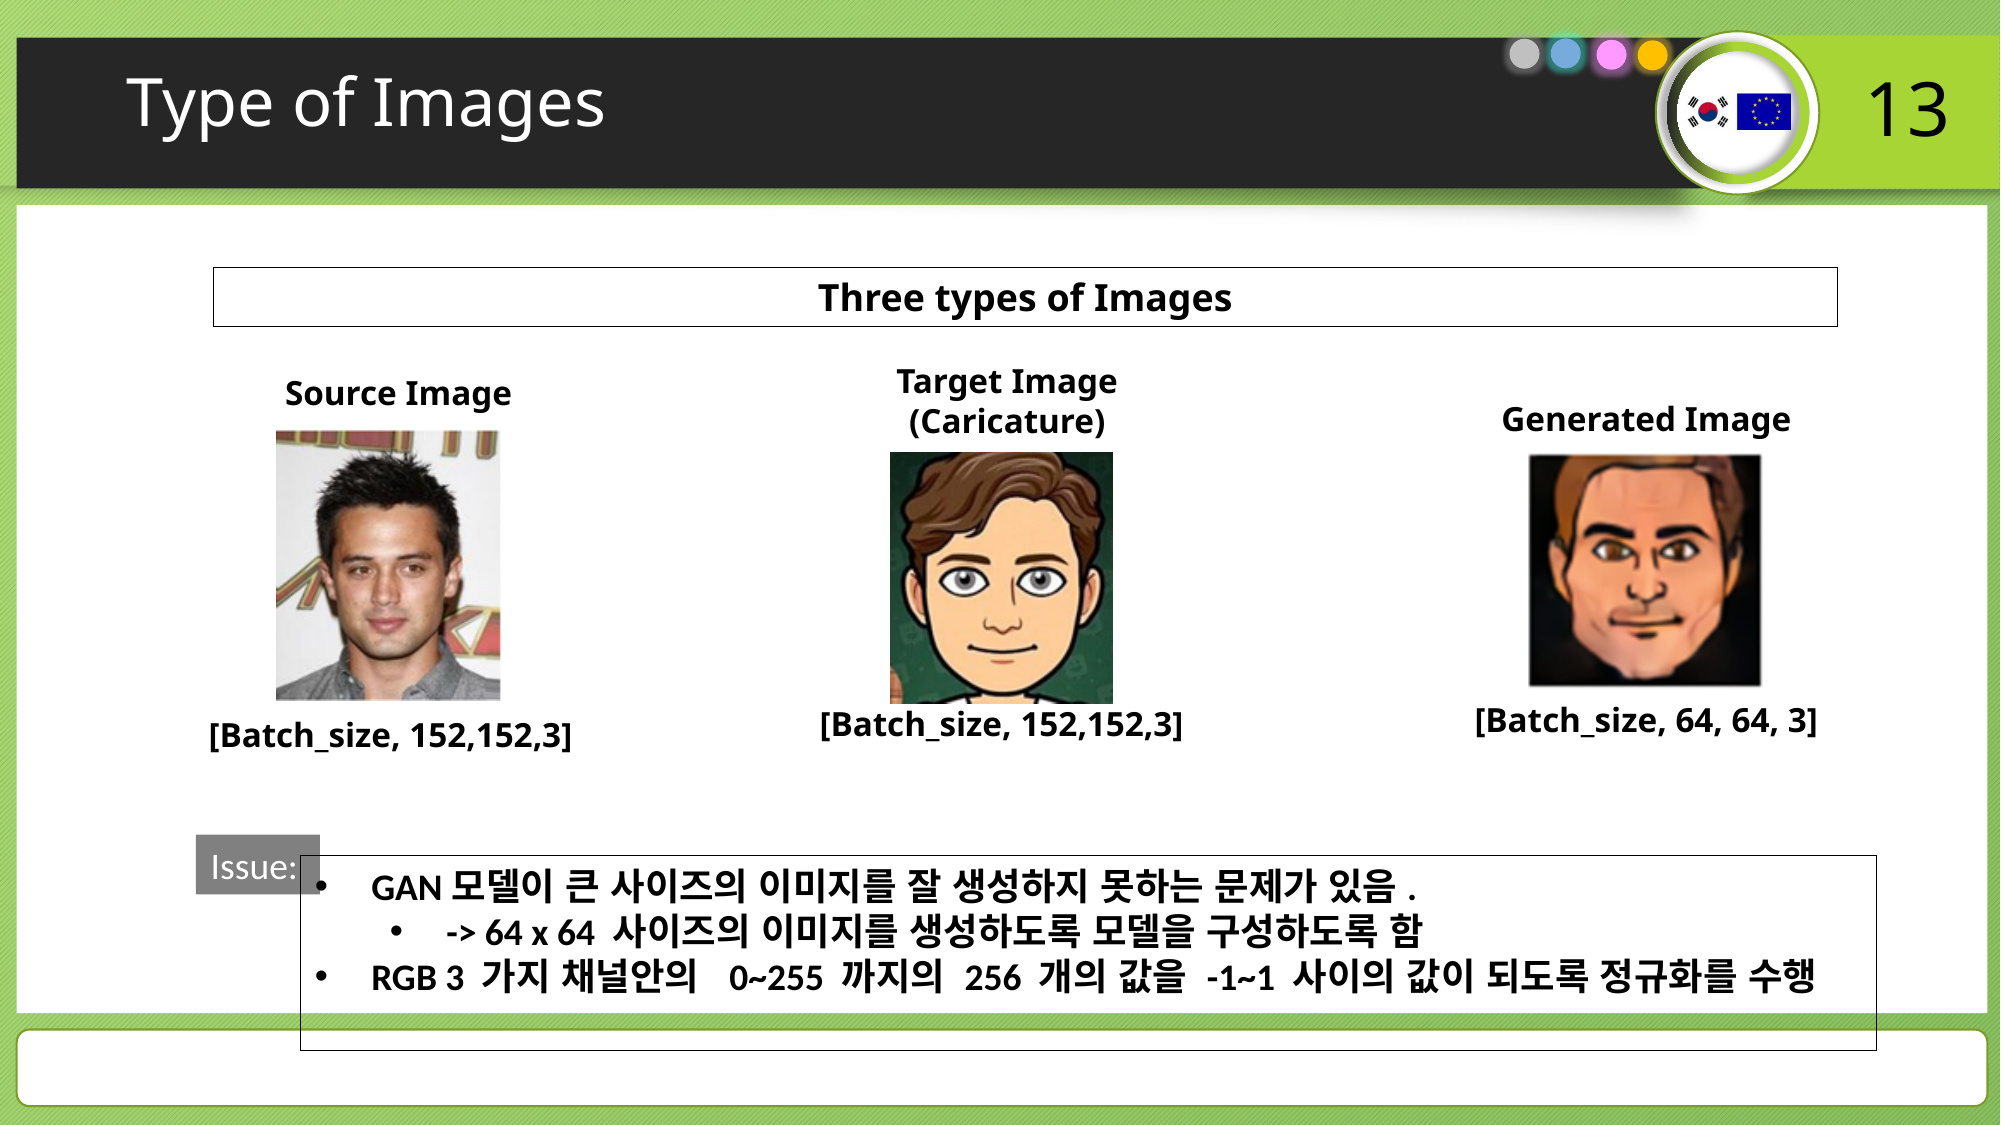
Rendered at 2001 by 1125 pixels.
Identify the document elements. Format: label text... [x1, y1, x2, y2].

text_box Issue: [195, 834, 320, 895]
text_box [1416, 391, 1877, 735]
text_box Three types of Images [213, 267, 1838, 327]
picture [0, 185, 1713, 239]
picture [1736, 189, 2000, 213]
text_box GAN모델이 큰 사이즈의 이미지를 잘 생성하지 못하는 문제가 있음. -> 64 x 64 사이즈의 이미지를 생성하도록 모델을 구성하도록 함 RGB 3 가지 채널안의 0~255 까지의 256 개의 값을 -1~1 사이의 값이 되도록 정규화를 수행 [300, 855, 1877, 1051]
picture [1683, 93, 1791, 130]
slide_number 13 [1833, 90, 1966, 135]
title Type of Images [111, 61, 1561, 150]
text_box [776, 373, 1238, 738]
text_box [178, 367, 619, 749]
